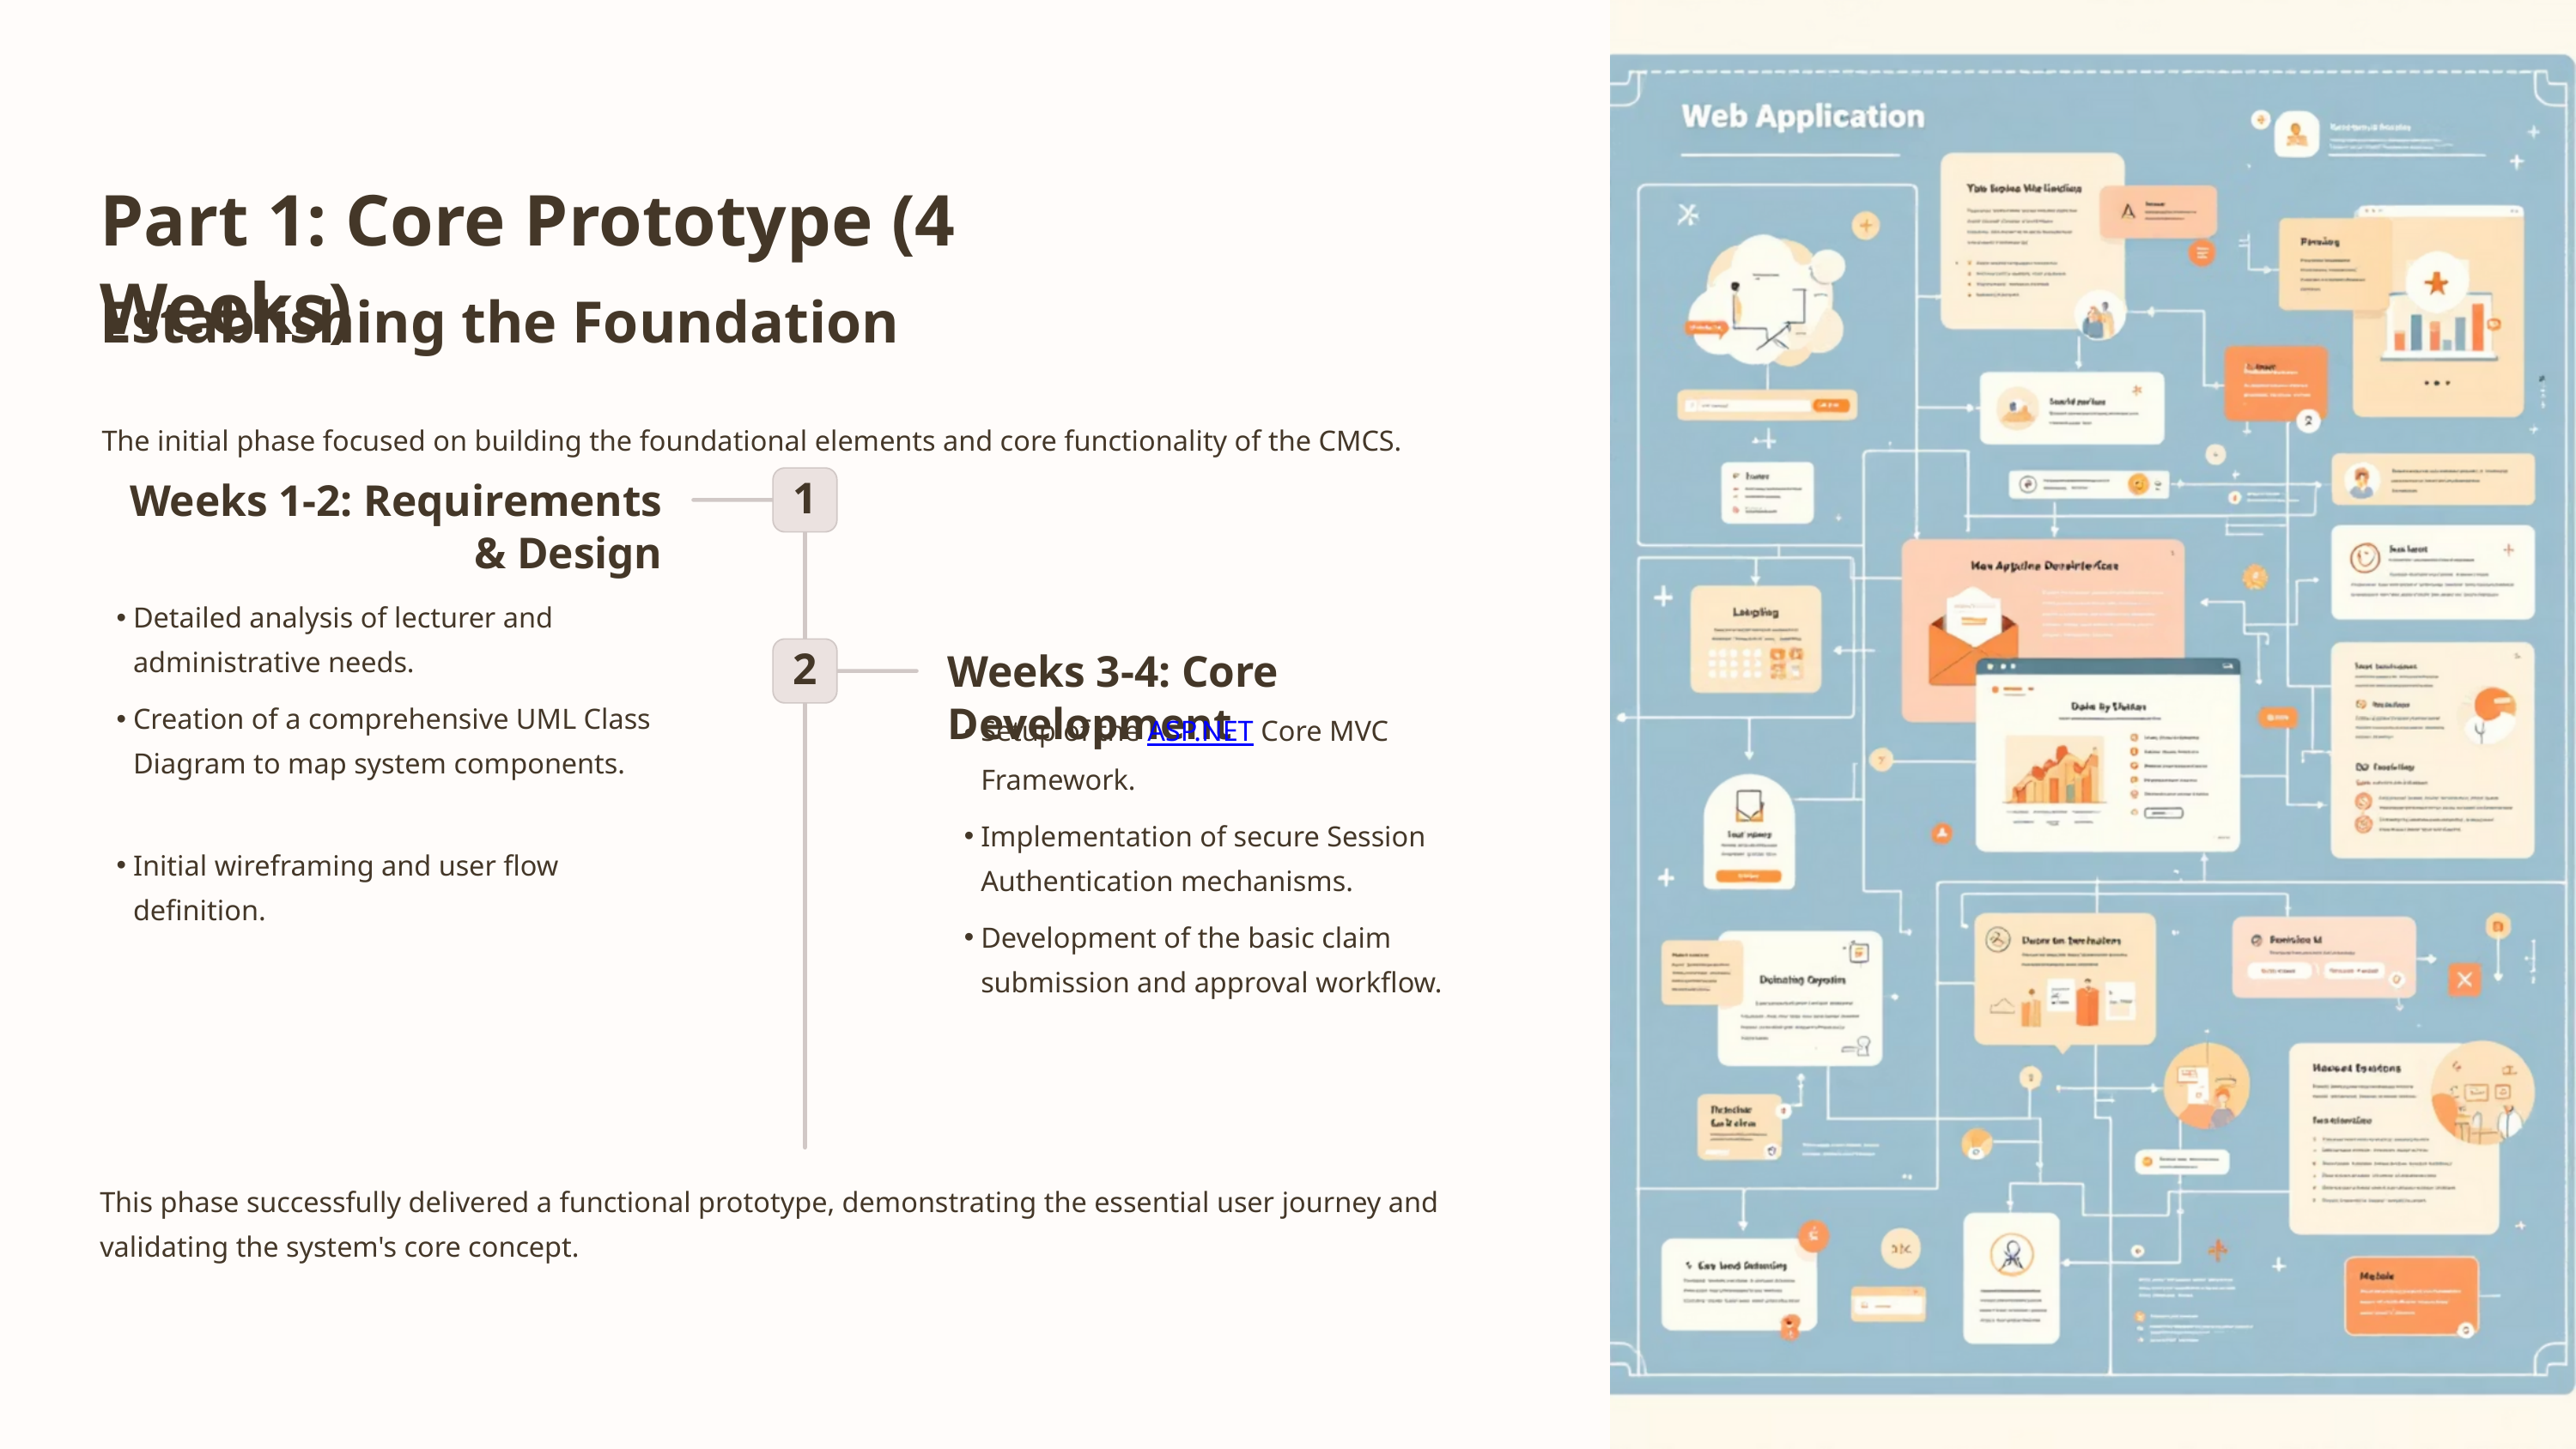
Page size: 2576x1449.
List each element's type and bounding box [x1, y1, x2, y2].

text_box [802, 540, 808, 636]
text_box [802, 711, 808, 1150]
text_box [690, 497, 768, 502]
text_box [1609, 0, 2576, 1449]
text_box [772, 638, 838, 704]
text_box [0, 0, 1607, 1449]
text_box [841, 669, 919, 674]
text_box [772, 466, 838, 533]
